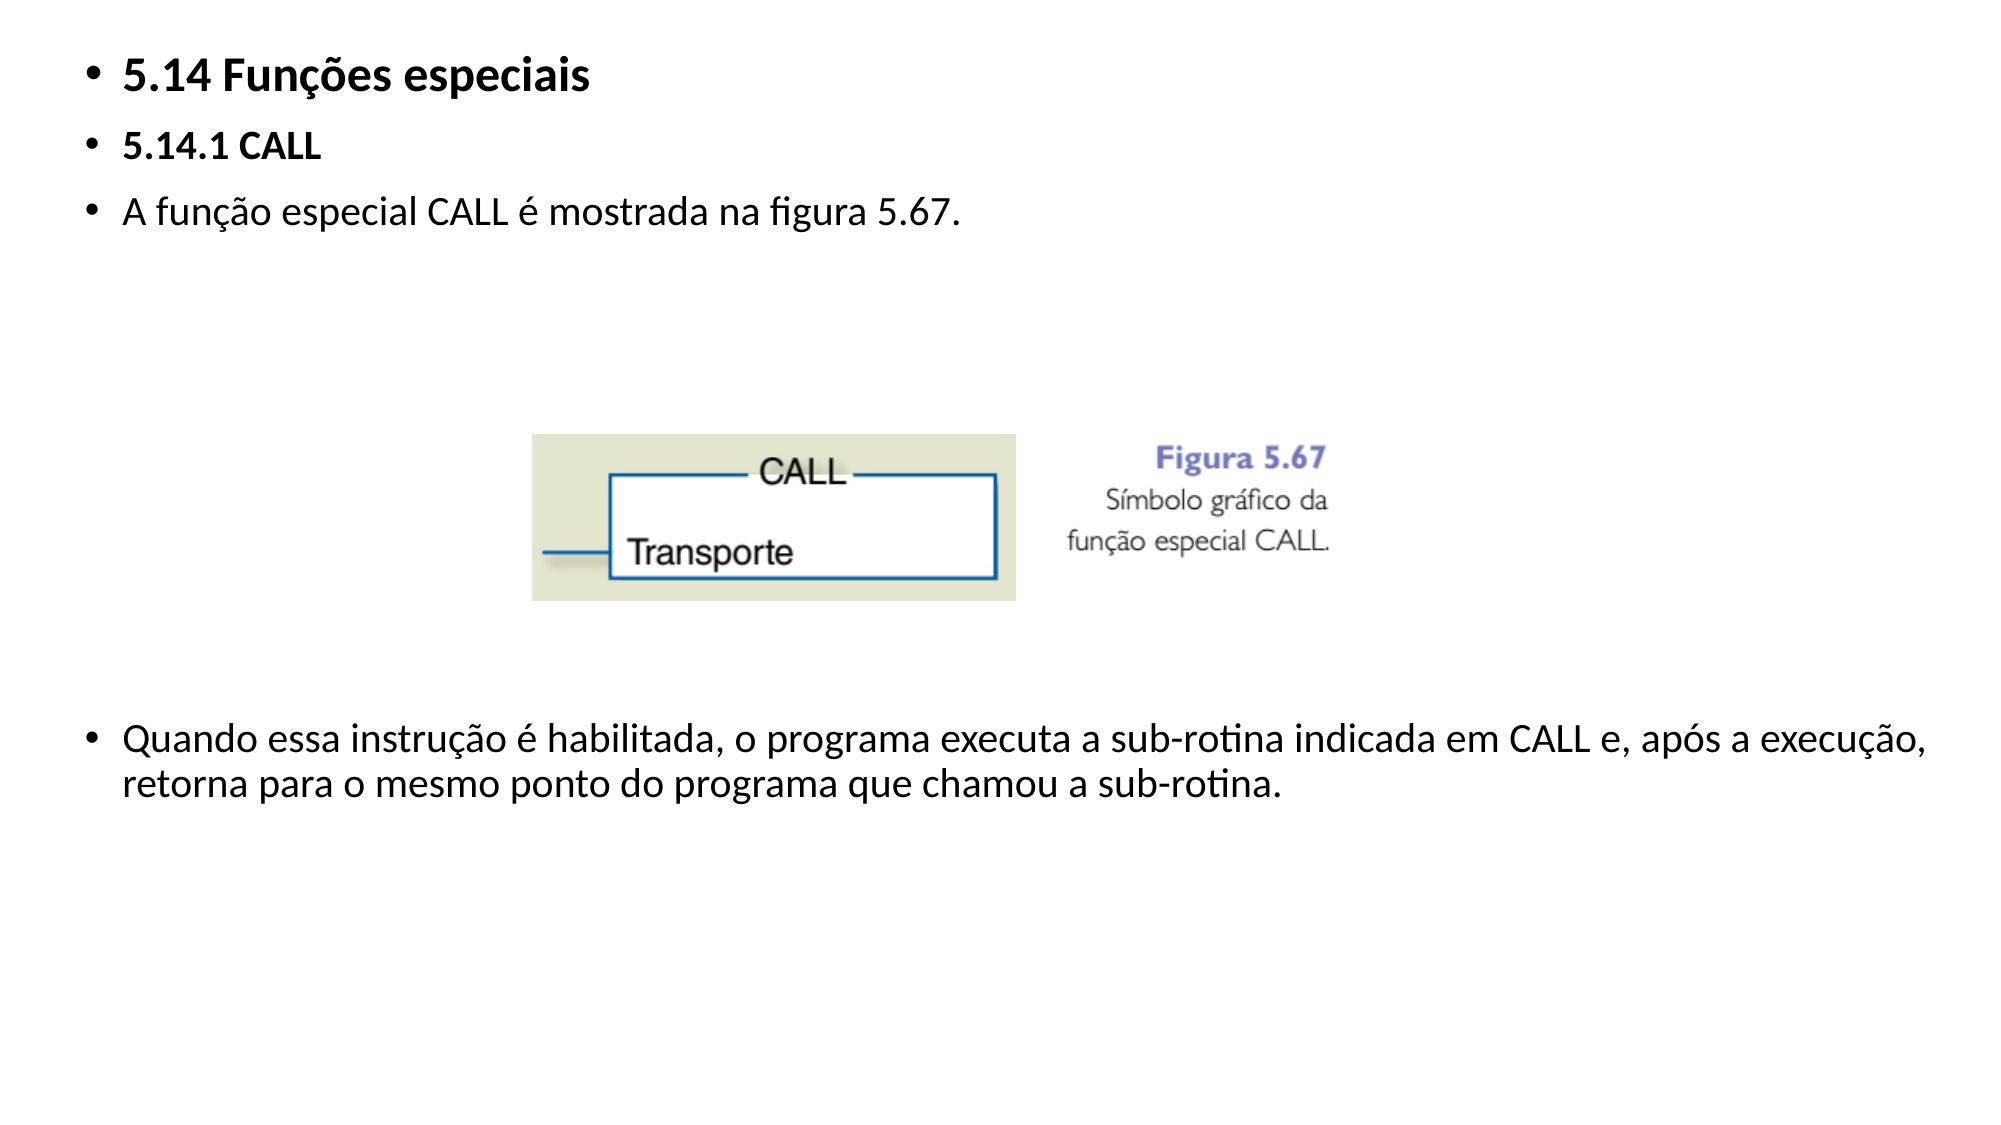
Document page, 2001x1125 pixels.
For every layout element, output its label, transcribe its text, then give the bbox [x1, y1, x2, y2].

picture [1053, 431, 1360, 563]
picture [532, 434, 1016, 601]
list 5.14 Funções especiais 5.14.1 CALL A função especial CALL é mostrada na figura 5.67. Quando essa instrução é habilitada, o programa executa a sub-rotina indicada em CALL e, após a execução, retorna para o mesmo ponto do programa que chamou a sub-rotina. [69, 41, 1962, 1084]
